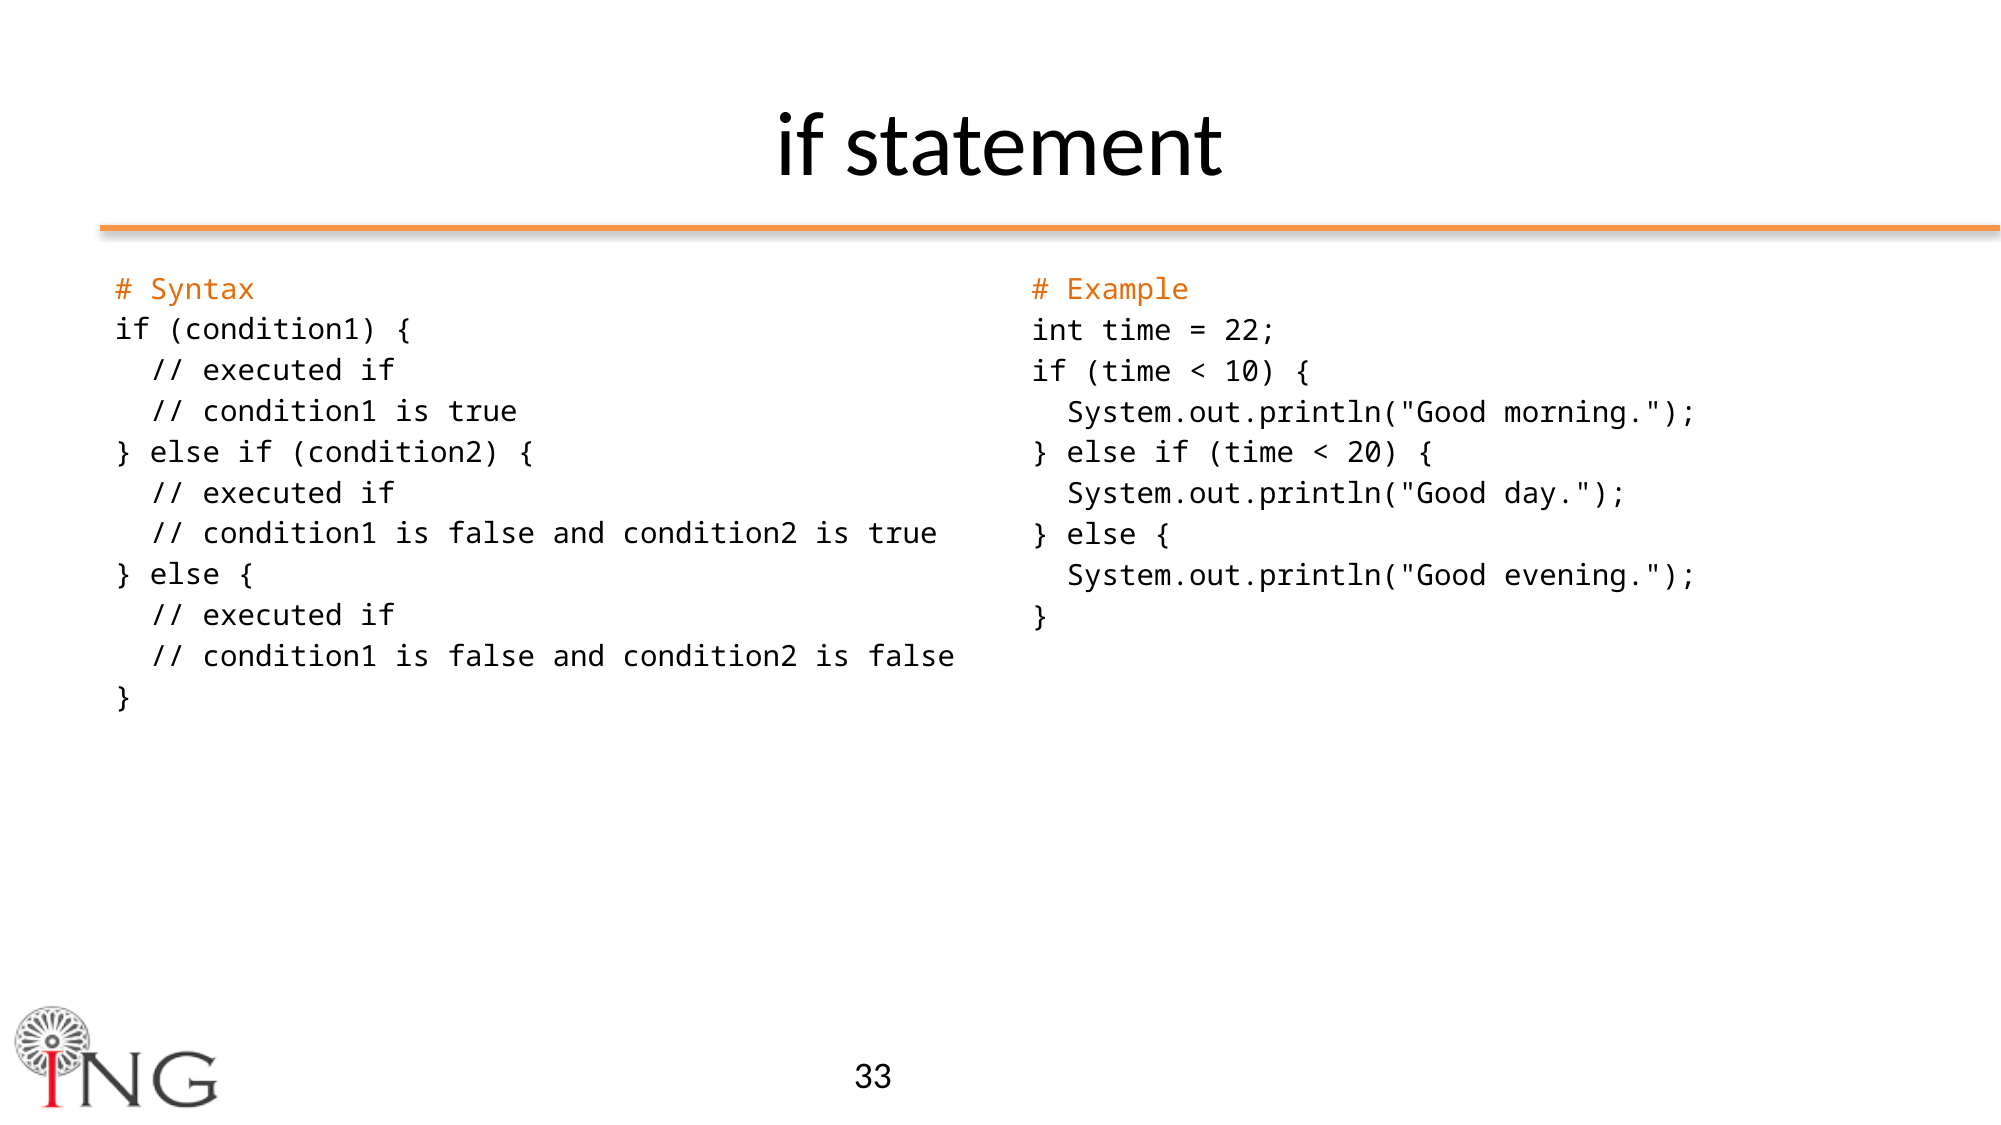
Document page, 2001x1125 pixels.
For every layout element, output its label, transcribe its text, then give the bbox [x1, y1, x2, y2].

title if statement [99, 45, 1900, 233]
list # Example int time = 22; if (time < 10) { System.out.println("Good morning."); } else if (time < 20) { System.out.println("Good day."); } else { System.out.println("Good evening."); } [1016, 262, 1900, 1005]
picture [0, 987, 244, 1125]
slide_number 33 [839, 1043, 1900, 1104]
list # Syntax if (condition1) { // executed if // condition1 is true } else if (condition2) { // executed if // condition1 is false and condition2 is true } else { // executed if // condition1 is false and condition2 is false } [99, 262, 984, 1005]
